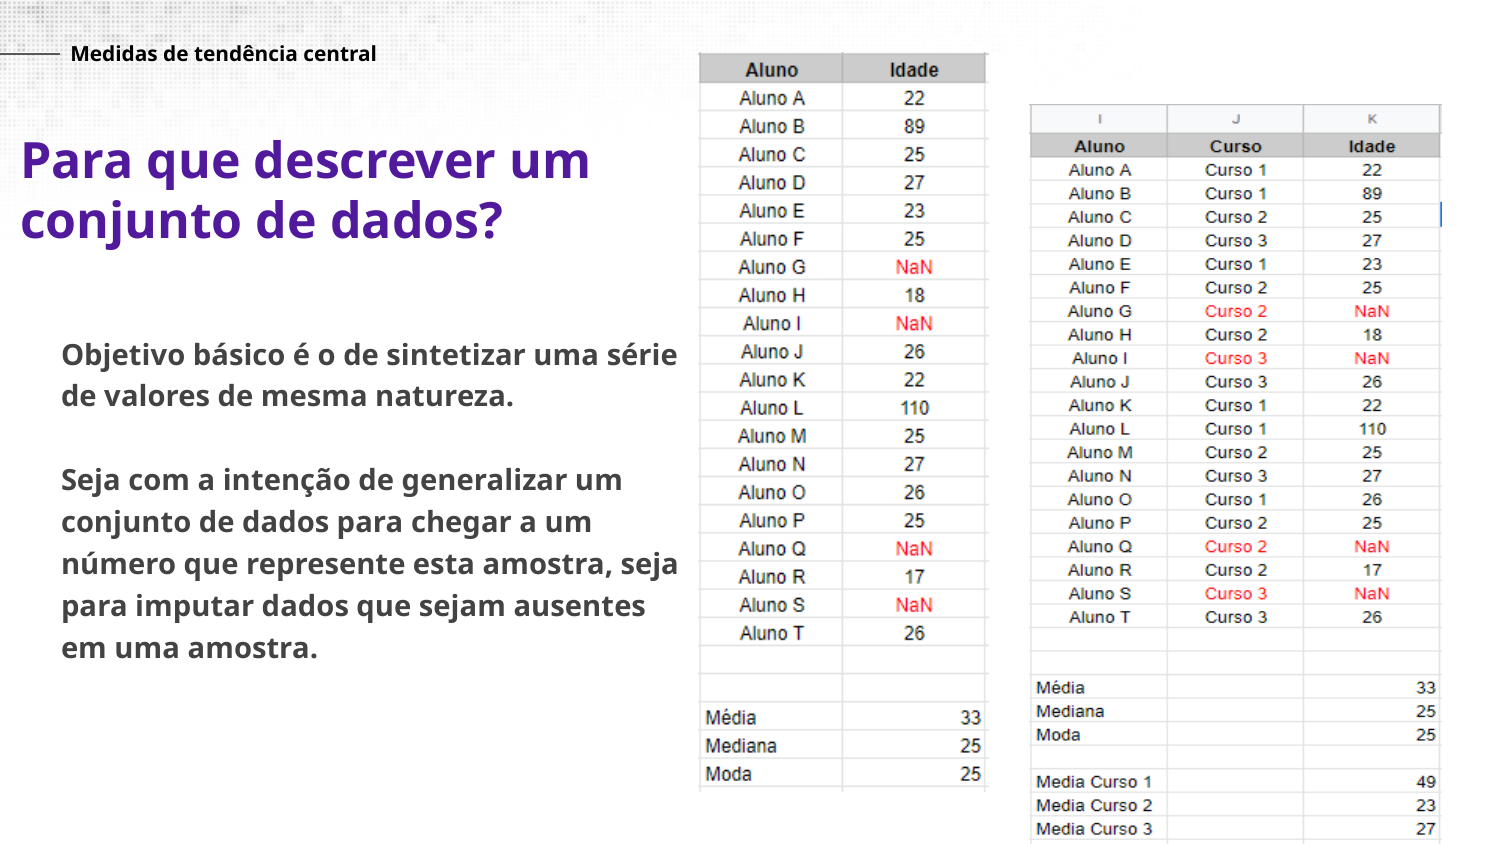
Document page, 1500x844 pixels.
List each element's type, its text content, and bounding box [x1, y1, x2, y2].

picture [698, 52, 990, 792]
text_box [0, 0, 1500, 251]
picture [1029, 104, 1442, 844]
text_box Objetivo básico é o de sintetizar uma série de valores de mesma natureza. Seja com a intenção de generalizar um conjunto de dados para chegar a um número que represente esta amostra, seja para imputar dados que sejam ausentes em uma amostra. [57, 325, 688, 844]
